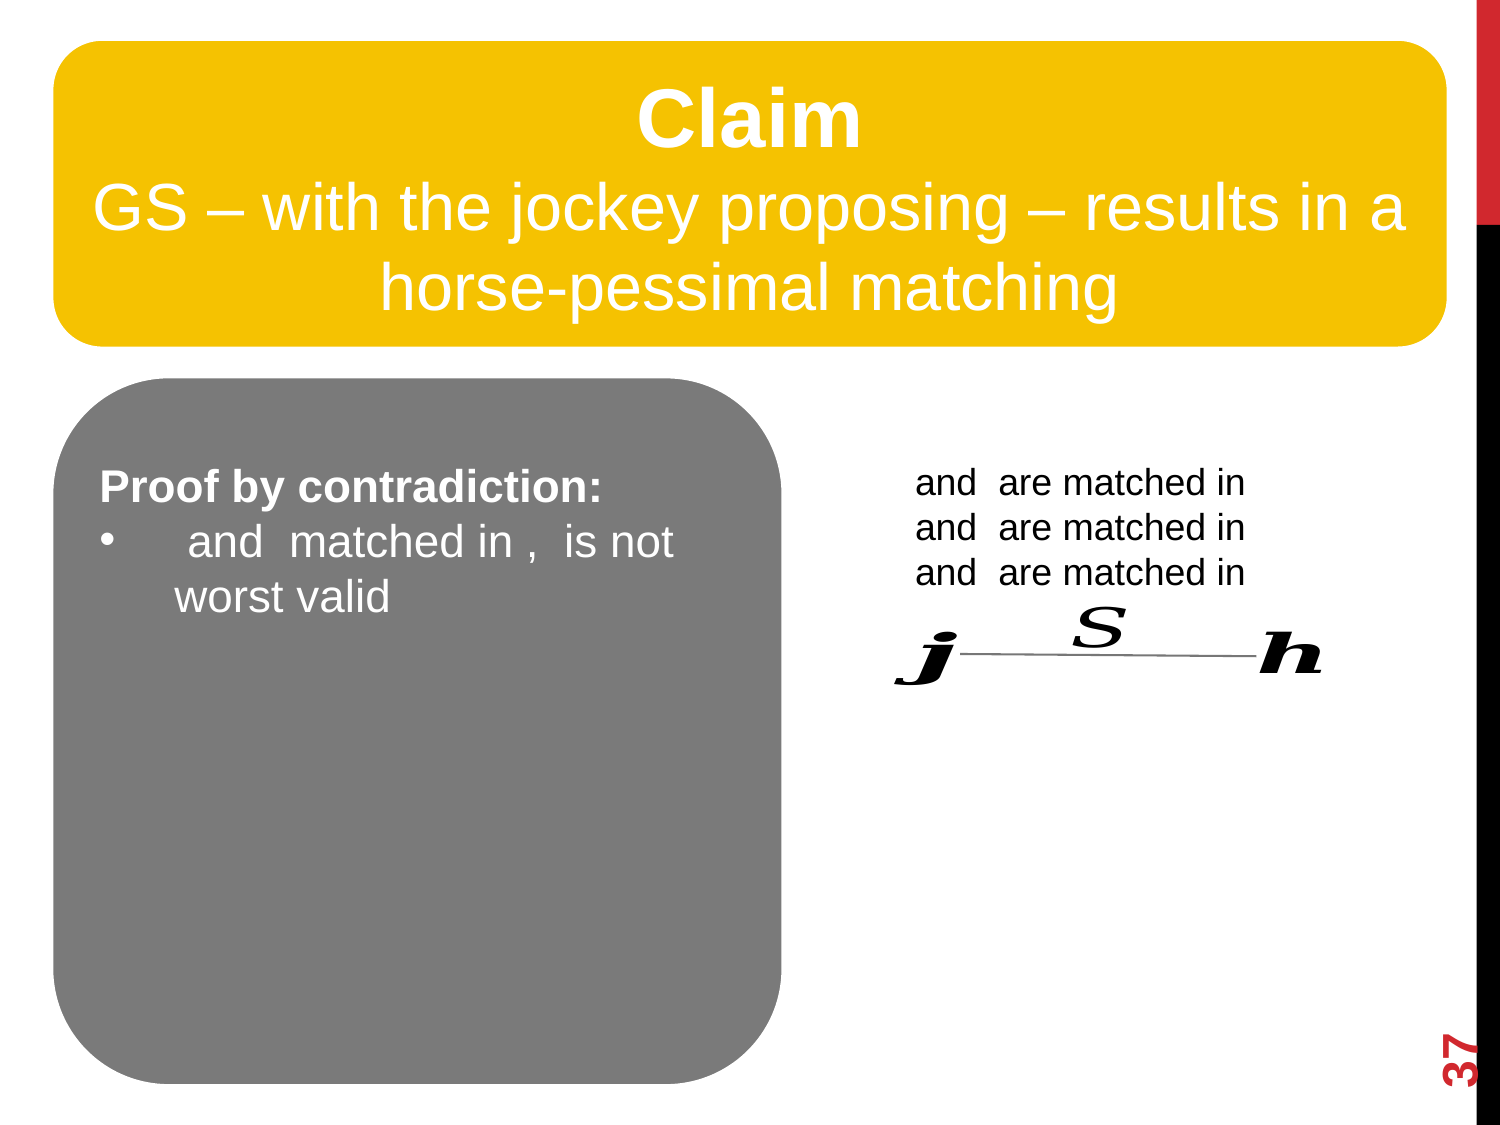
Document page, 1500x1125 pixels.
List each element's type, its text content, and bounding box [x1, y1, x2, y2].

slide_number 37 [1427, 887, 1488, 1104]
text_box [959, 653, 1257, 657]
text_box Claim GS – with the jockey proposing – results in a horse-pessimal matching [46, 34, 1454, 354]
